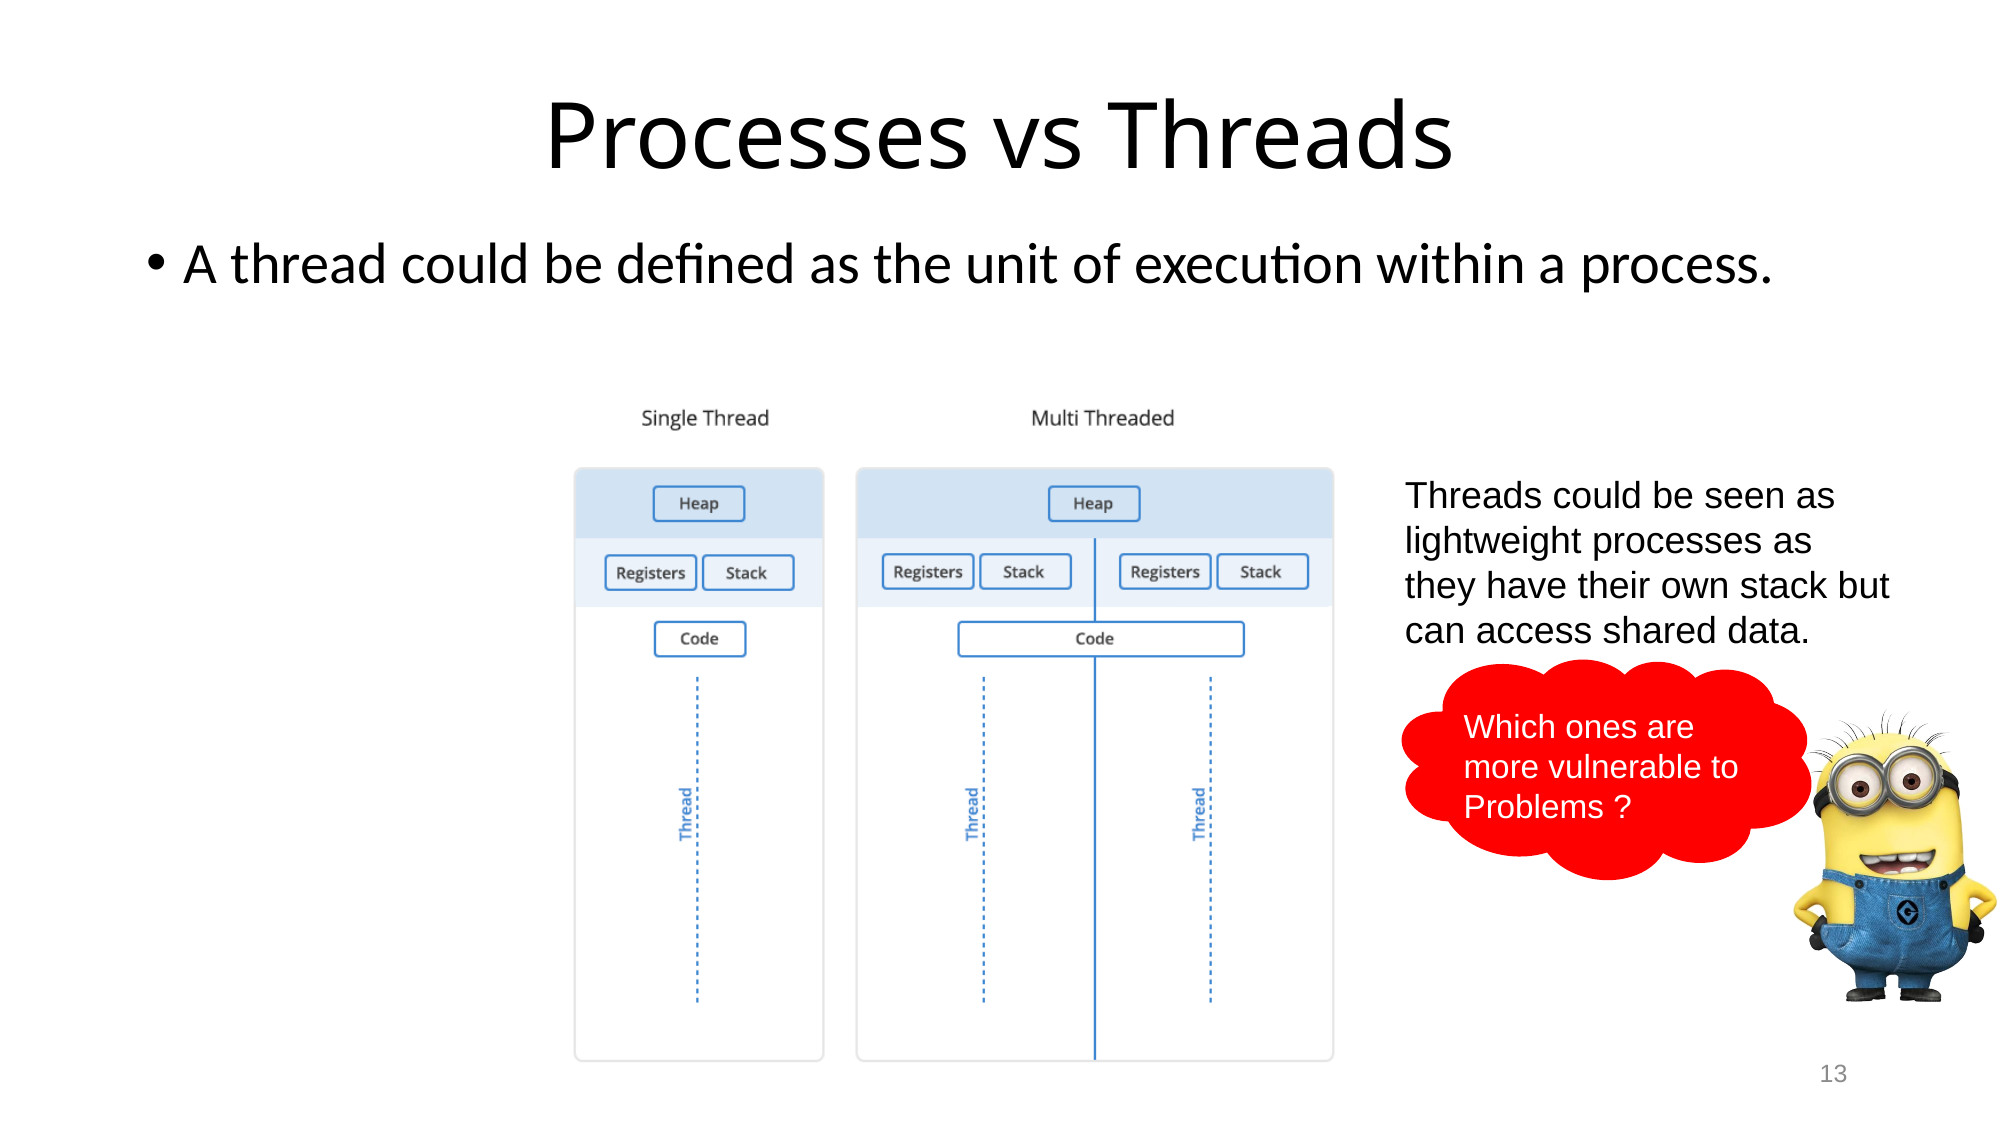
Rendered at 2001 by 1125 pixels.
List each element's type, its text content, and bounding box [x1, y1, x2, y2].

list A thread could be defined as the unit of execution within a process. [131, 225, 1869, 951]
text_box Which ones are more vulnerable to Problems ? [1448, 697, 1745, 833]
picture [1745, 697, 2000, 1016]
picture [537, 364, 1362, 1123]
slide_number 13 [1412, 1042, 1863, 1103]
title Processes vs Threads [324, 52, 1675, 226]
text_box Threads could be seen as lightweight processes as they have their own stack but can access shared data. [1390, 463, 1916, 659]
text_box [1456, 833, 1745, 882]
text_box [1400, 658, 1774, 823]
